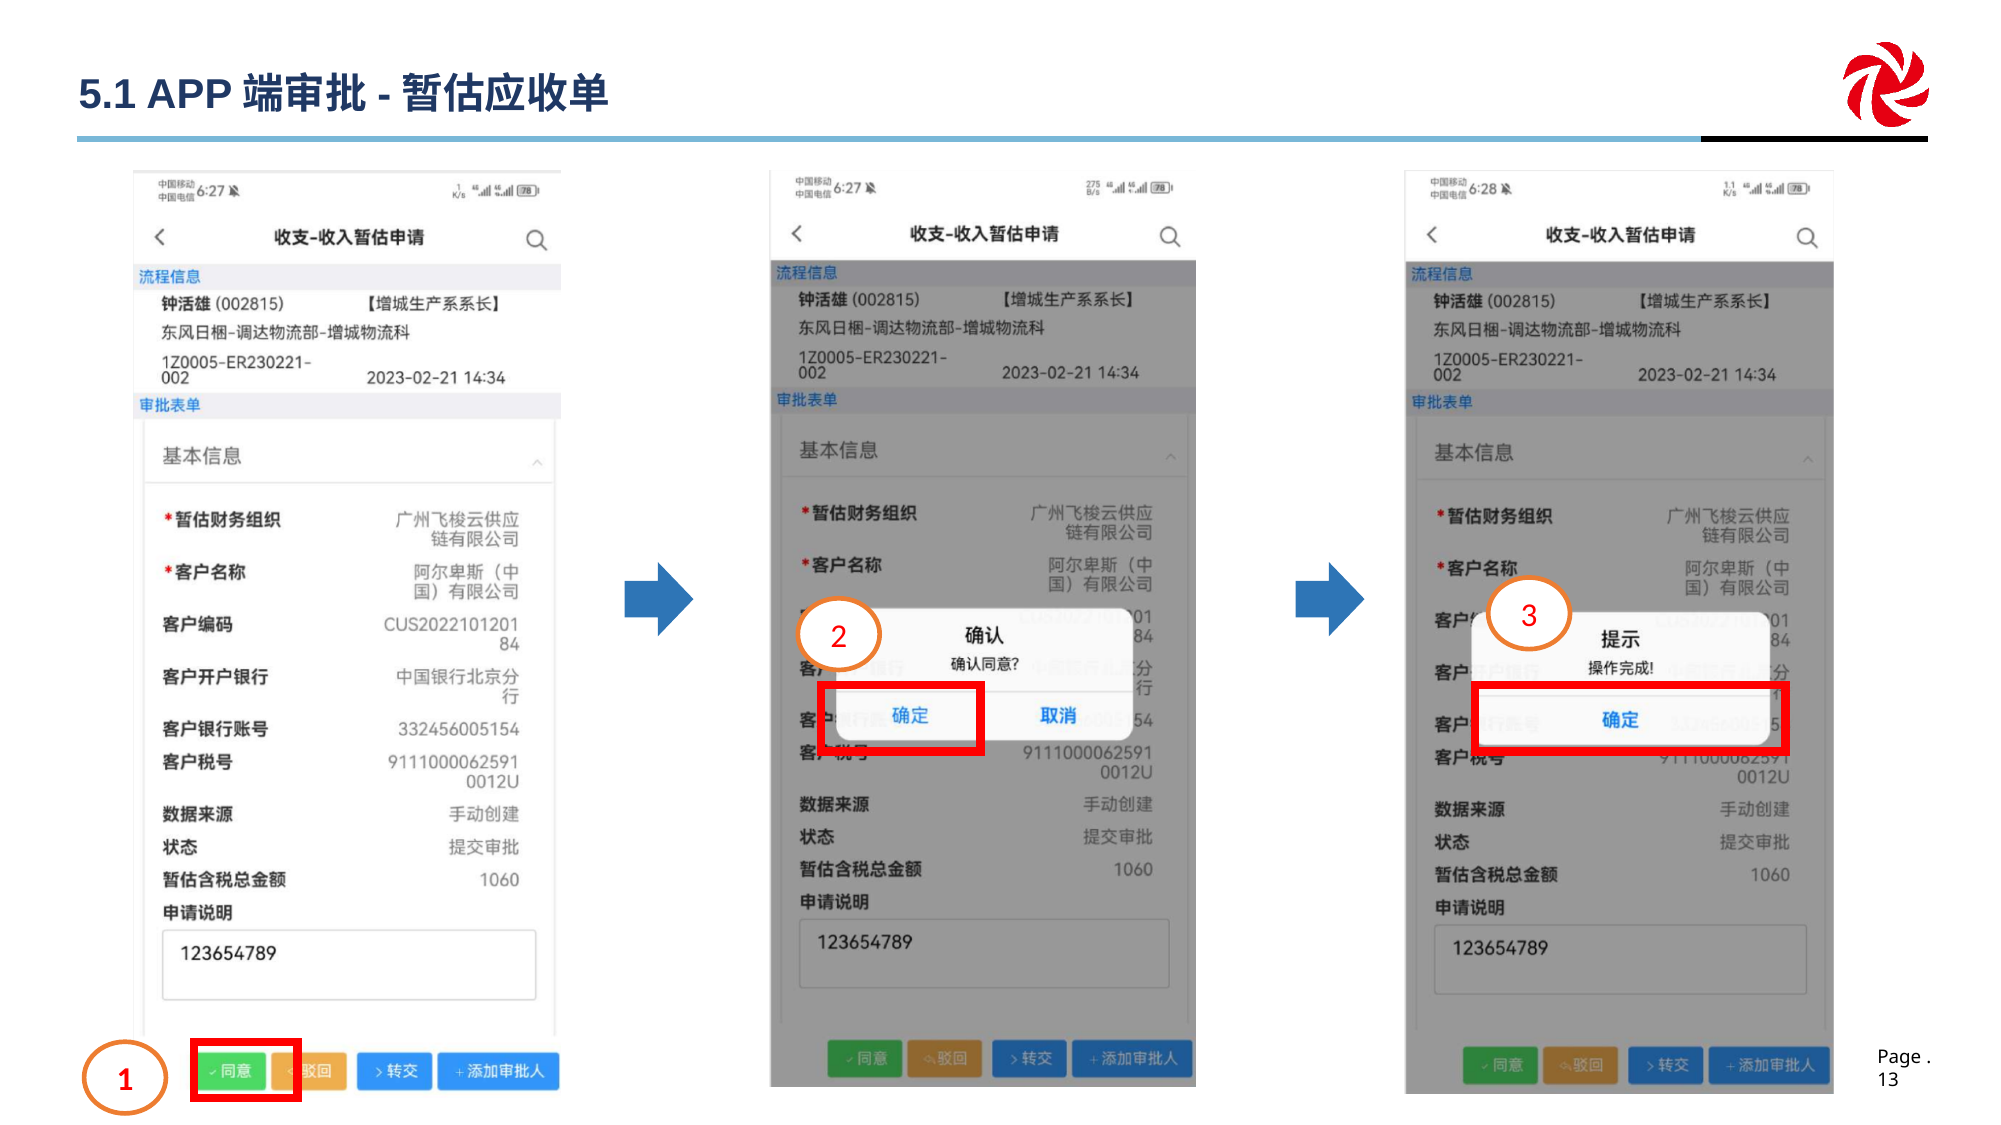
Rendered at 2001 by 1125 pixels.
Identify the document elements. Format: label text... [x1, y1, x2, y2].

picture [133, 170, 561, 1098]
picture [769, 170, 1196, 1087]
picture [1404, 170, 1834, 1094]
text_box 1 [83, 1040, 160, 1115]
text_box Page . 13 [1862, 1037, 1968, 1098]
picture [1843, 42, 1929, 127]
text_box [624, 562, 694, 637]
text_box 5.1 APP端审批-暂估应收单 [63, 59, 1573, 125]
text_box [1295, 562, 1365, 637]
